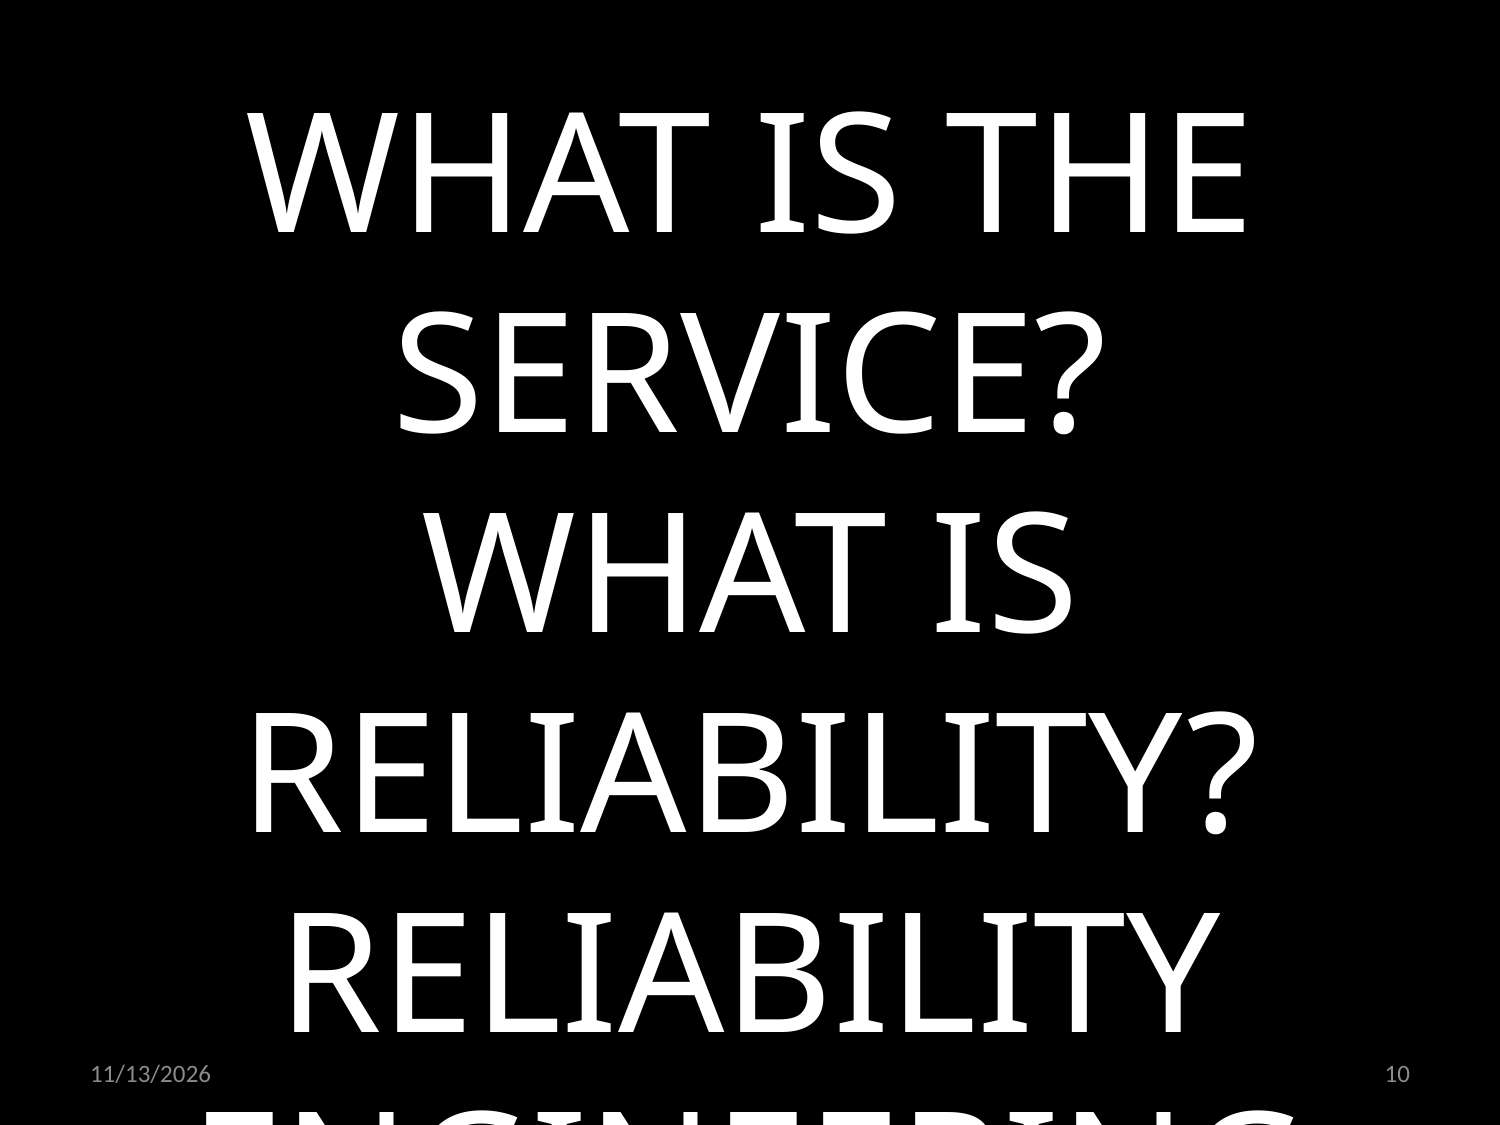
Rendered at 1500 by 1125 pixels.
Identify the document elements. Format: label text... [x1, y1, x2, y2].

text_box WHAT IS THE SERVICE? WHAT IS RELIABILITY? RELIABILITY ENGINEERING STRESS TESTS TOOLS & TECHNIQUES [0, 57, 1500, 160]
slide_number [75, 1042, 425, 1103]
slide_number 10 [1074, 1042, 1425, 1103]
